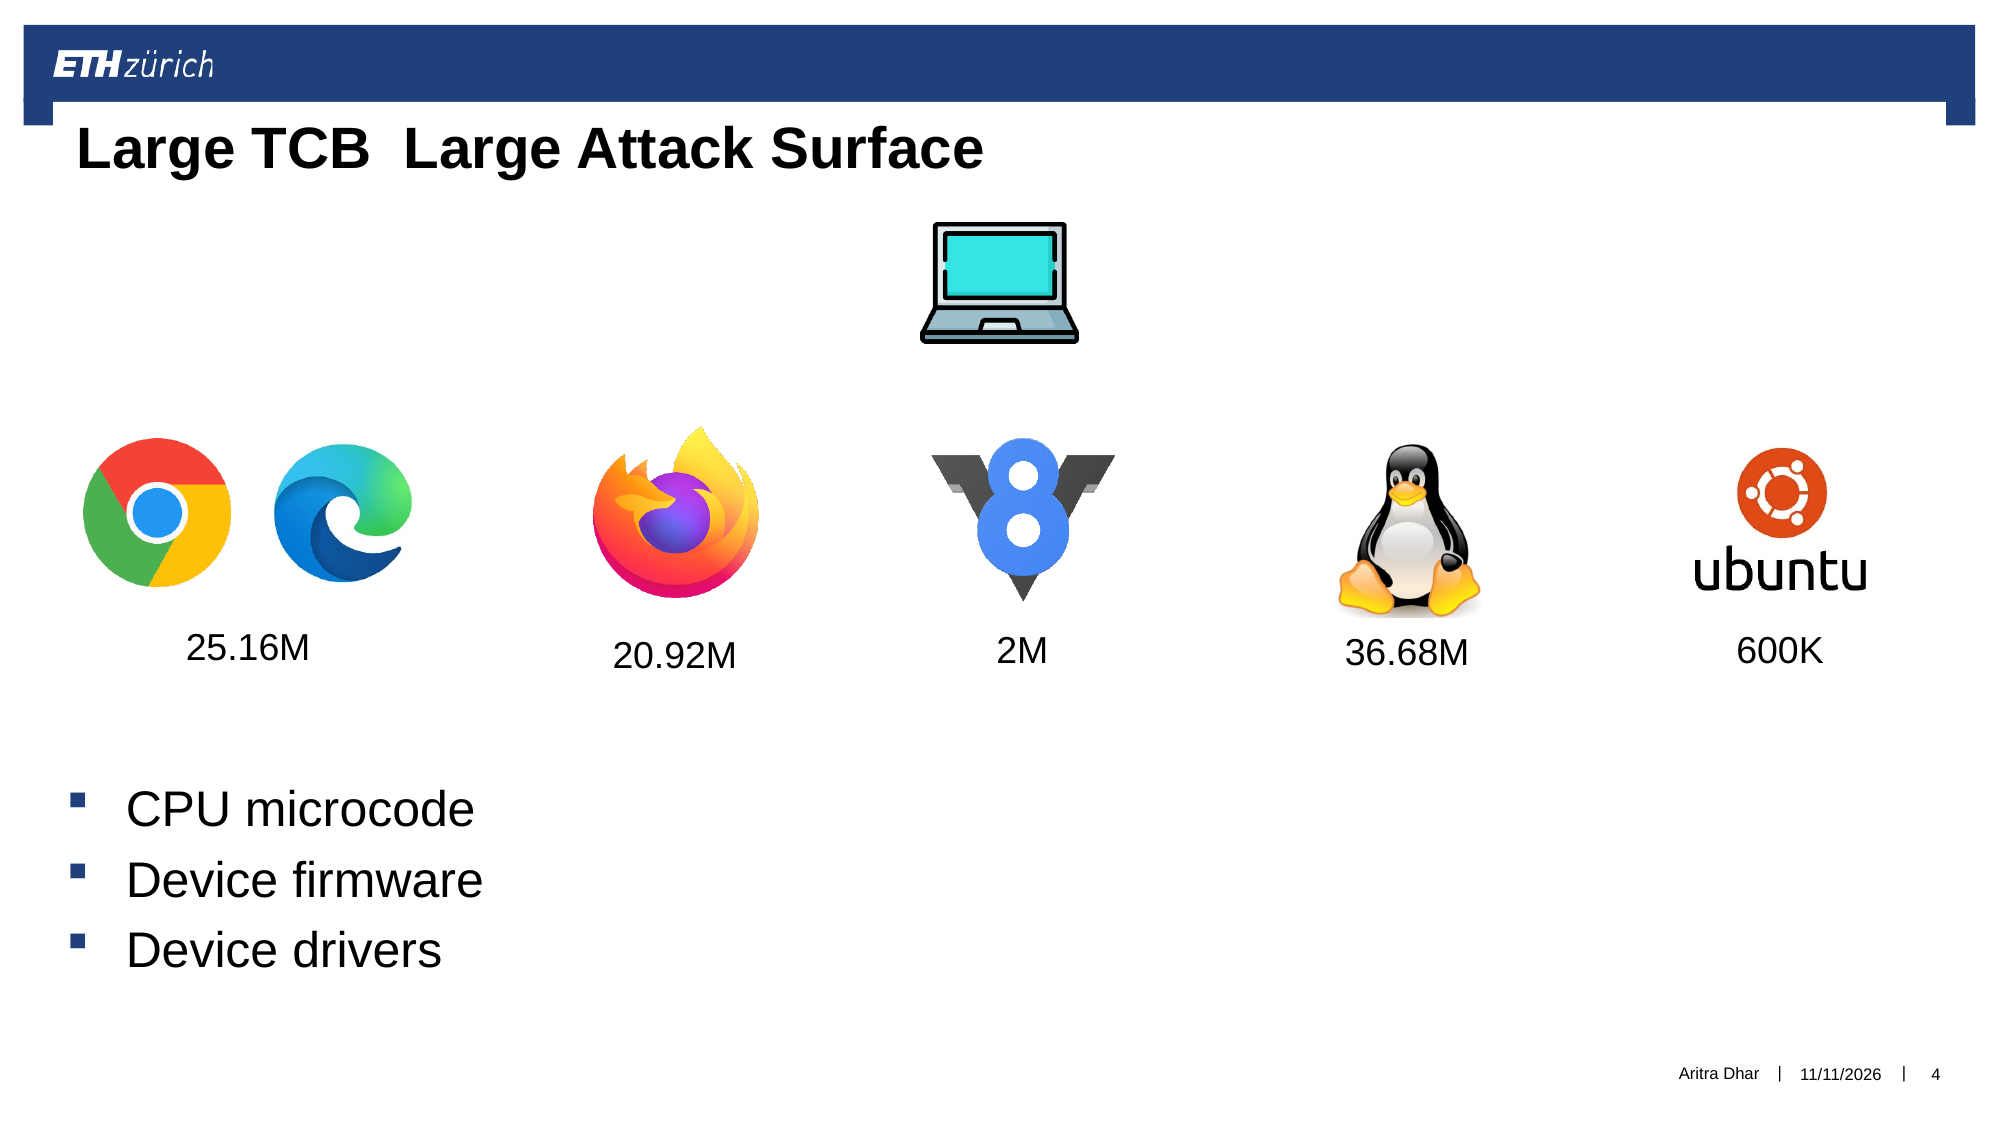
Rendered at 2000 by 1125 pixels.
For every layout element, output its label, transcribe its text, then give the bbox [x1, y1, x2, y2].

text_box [1328, 442, 1486, 681]
picture [919, 202, 1079, 362]
footer Aritra Dhar [999, 1034, 1760, 1111]
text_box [1694, 435, 1867, 680]
picture [82, 438, 231, 587]
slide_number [1790, 1034, 1892, 1112]
text_box 25.16M [171, 615, 326, 676]
slide_number 4 [1906, 1034, 1966, 1112]
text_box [924, 434, 1121, 680]
list CPU microcode Device firmware Device drivers [43, 776, 1937, 1000]
picture [259, 434, 420, 595]
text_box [581, 426, 769, 685]
